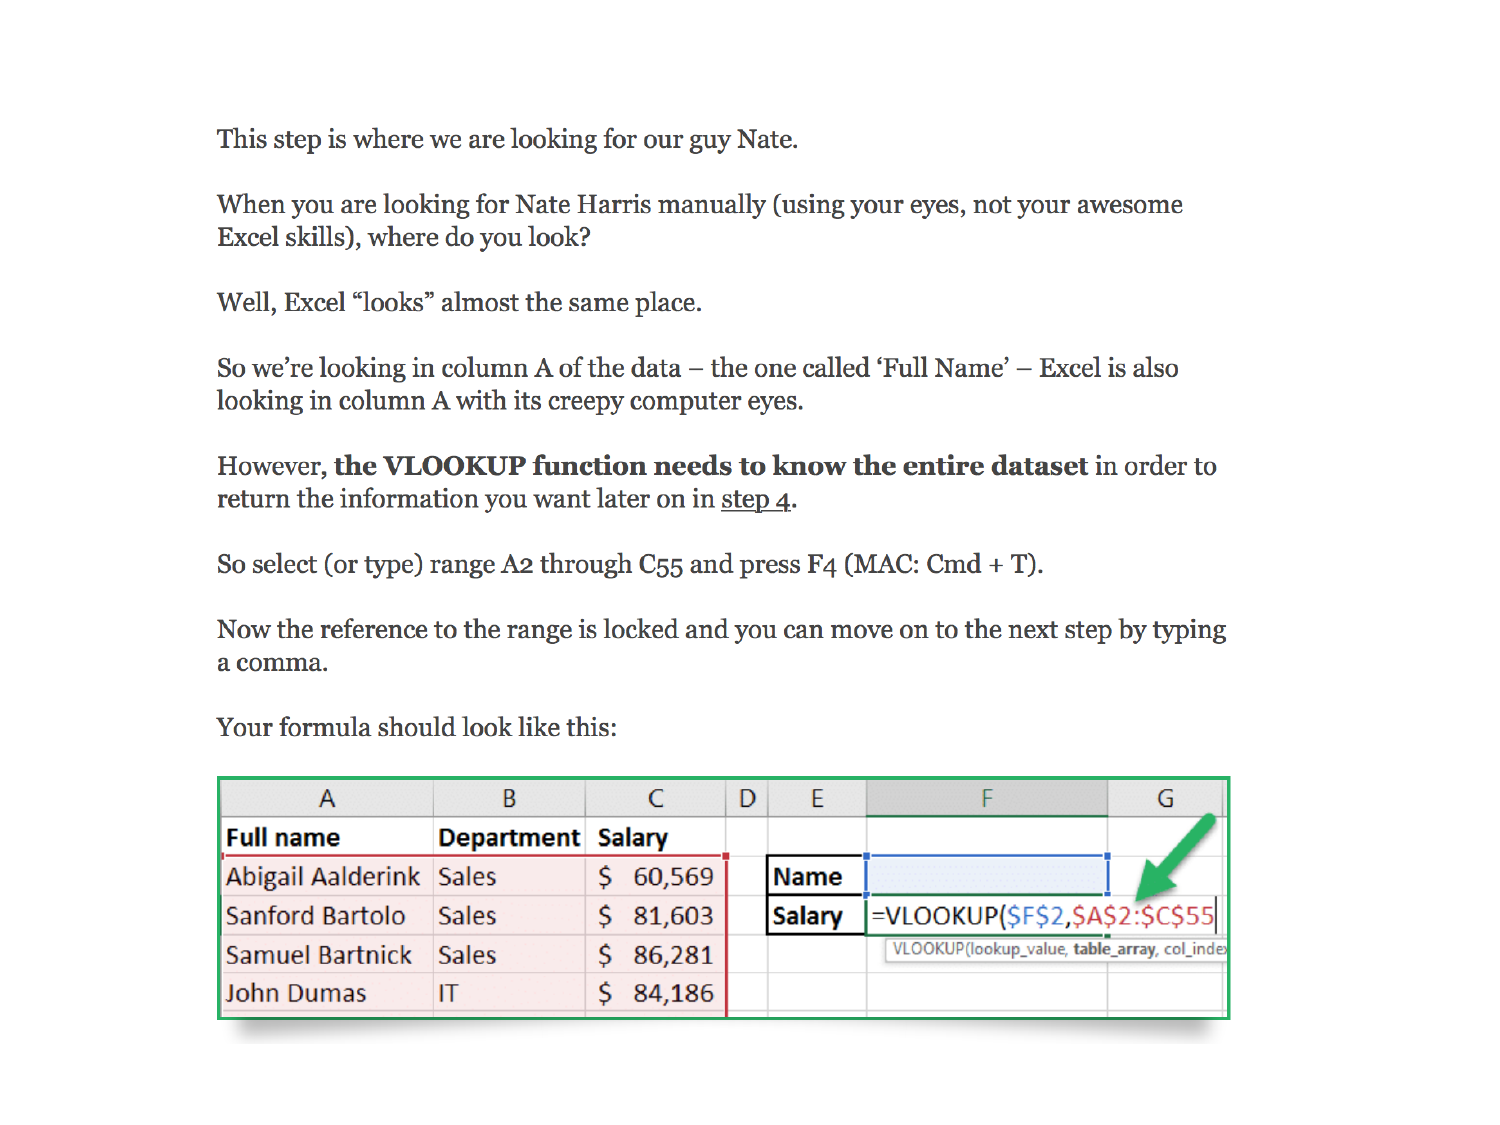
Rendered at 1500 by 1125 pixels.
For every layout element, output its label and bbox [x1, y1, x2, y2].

picture [183, 110, 1316, 1044]
